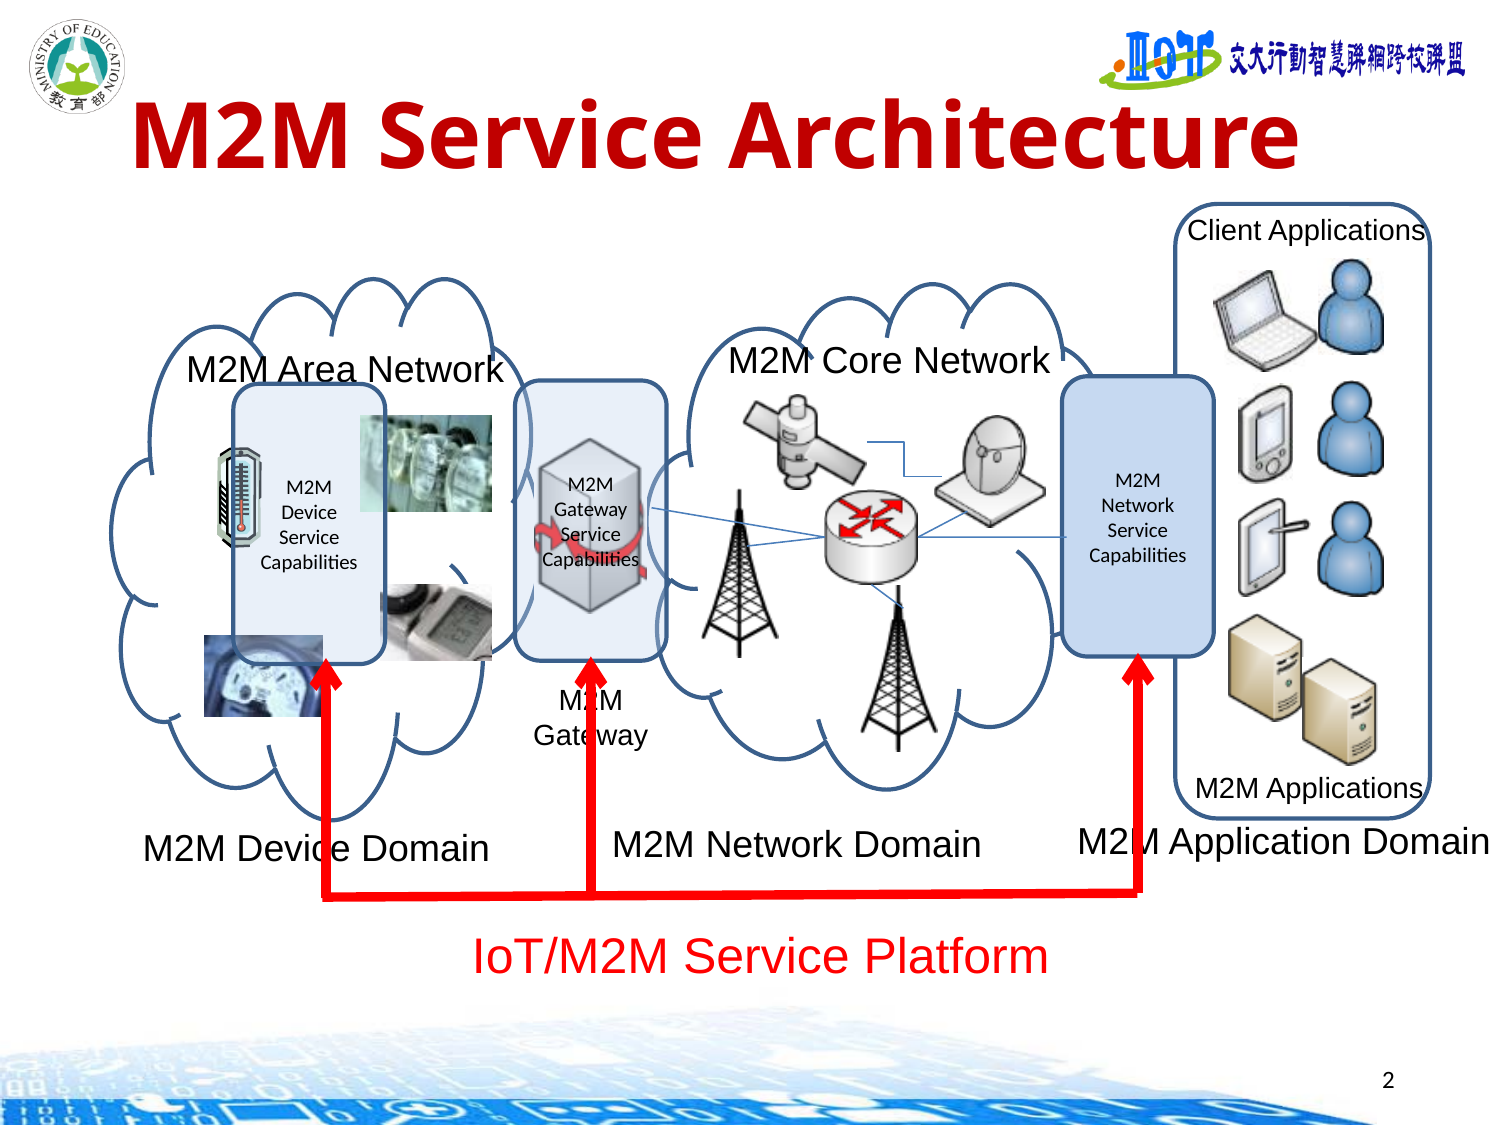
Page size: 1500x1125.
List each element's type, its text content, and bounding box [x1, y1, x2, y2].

slide_number 2 [1367, 1056, 1464, 1117]
title M2M Service Architecture [40, 54, 1391, 209]
picture [29, 19, 125, 114]
text_box IoT/M2M Service Platform [457, 916, 1065, 991]
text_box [322, 892, 1138, 898]
picture [1099, 30, 1465, 90]
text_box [111, 203, 1500, 884]
picture [0, 987, 1377, 1125]
